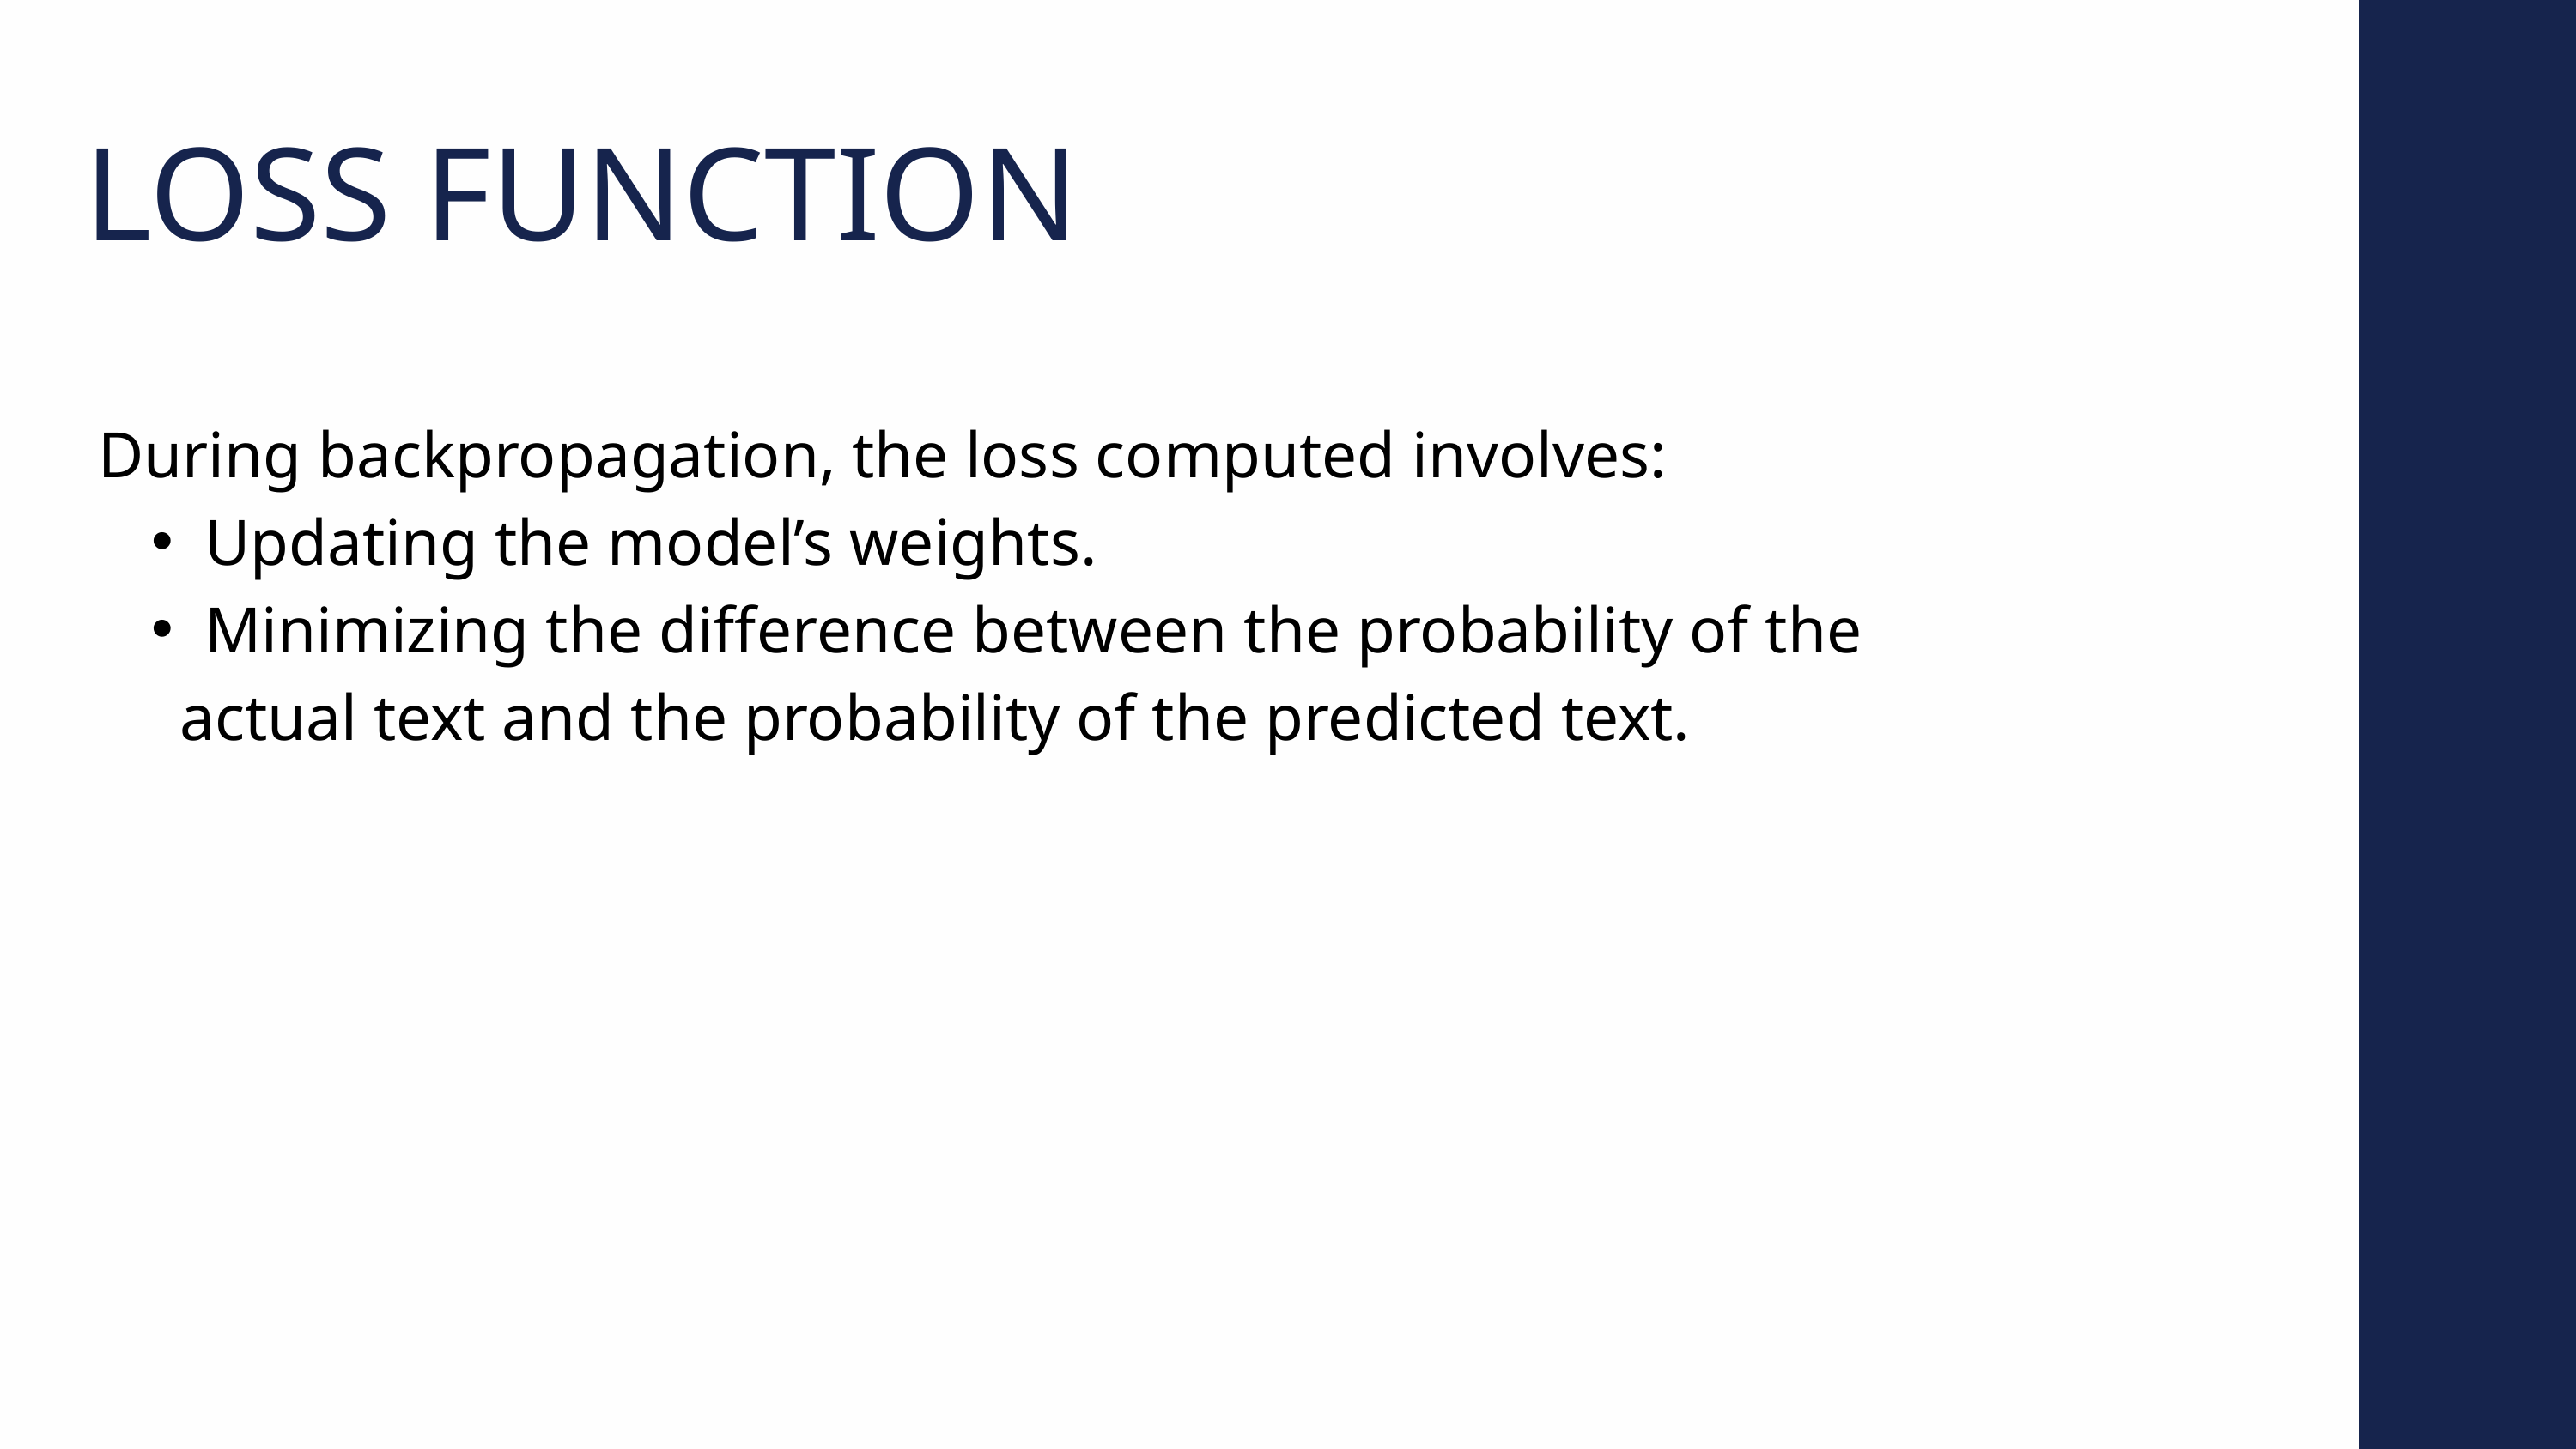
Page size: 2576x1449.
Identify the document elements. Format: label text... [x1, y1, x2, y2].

text_box LOSS FUNCTION [65, 86, 1098, 267]
text_box During backpropagation, the loss computed involves: Updating the model’s weights. Minimizing the difference between the probability of the actual text and the probability of the predicted text. [98, 402, 2306, 754]
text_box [2358, 0, 2576, 1449]
